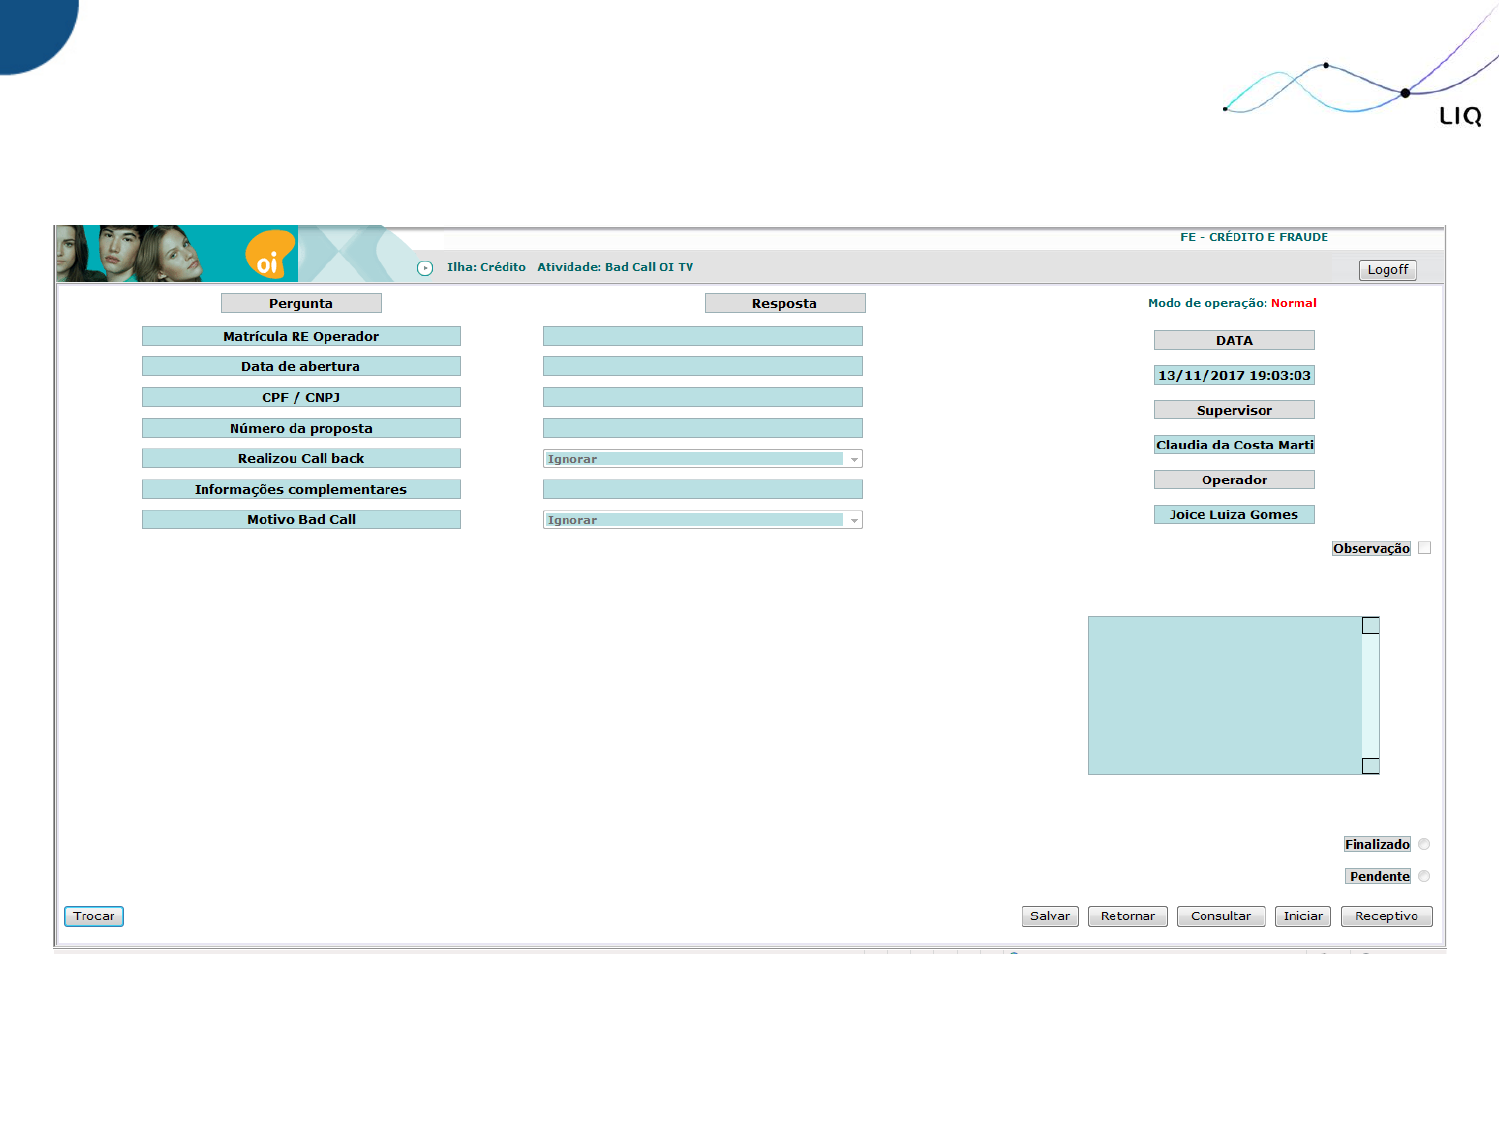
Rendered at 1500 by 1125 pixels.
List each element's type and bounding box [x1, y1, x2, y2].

picture [52, 224, 1448, 954]
picture [0, 0, 130, 170]
picture [1222, 0, 1499, 131]
